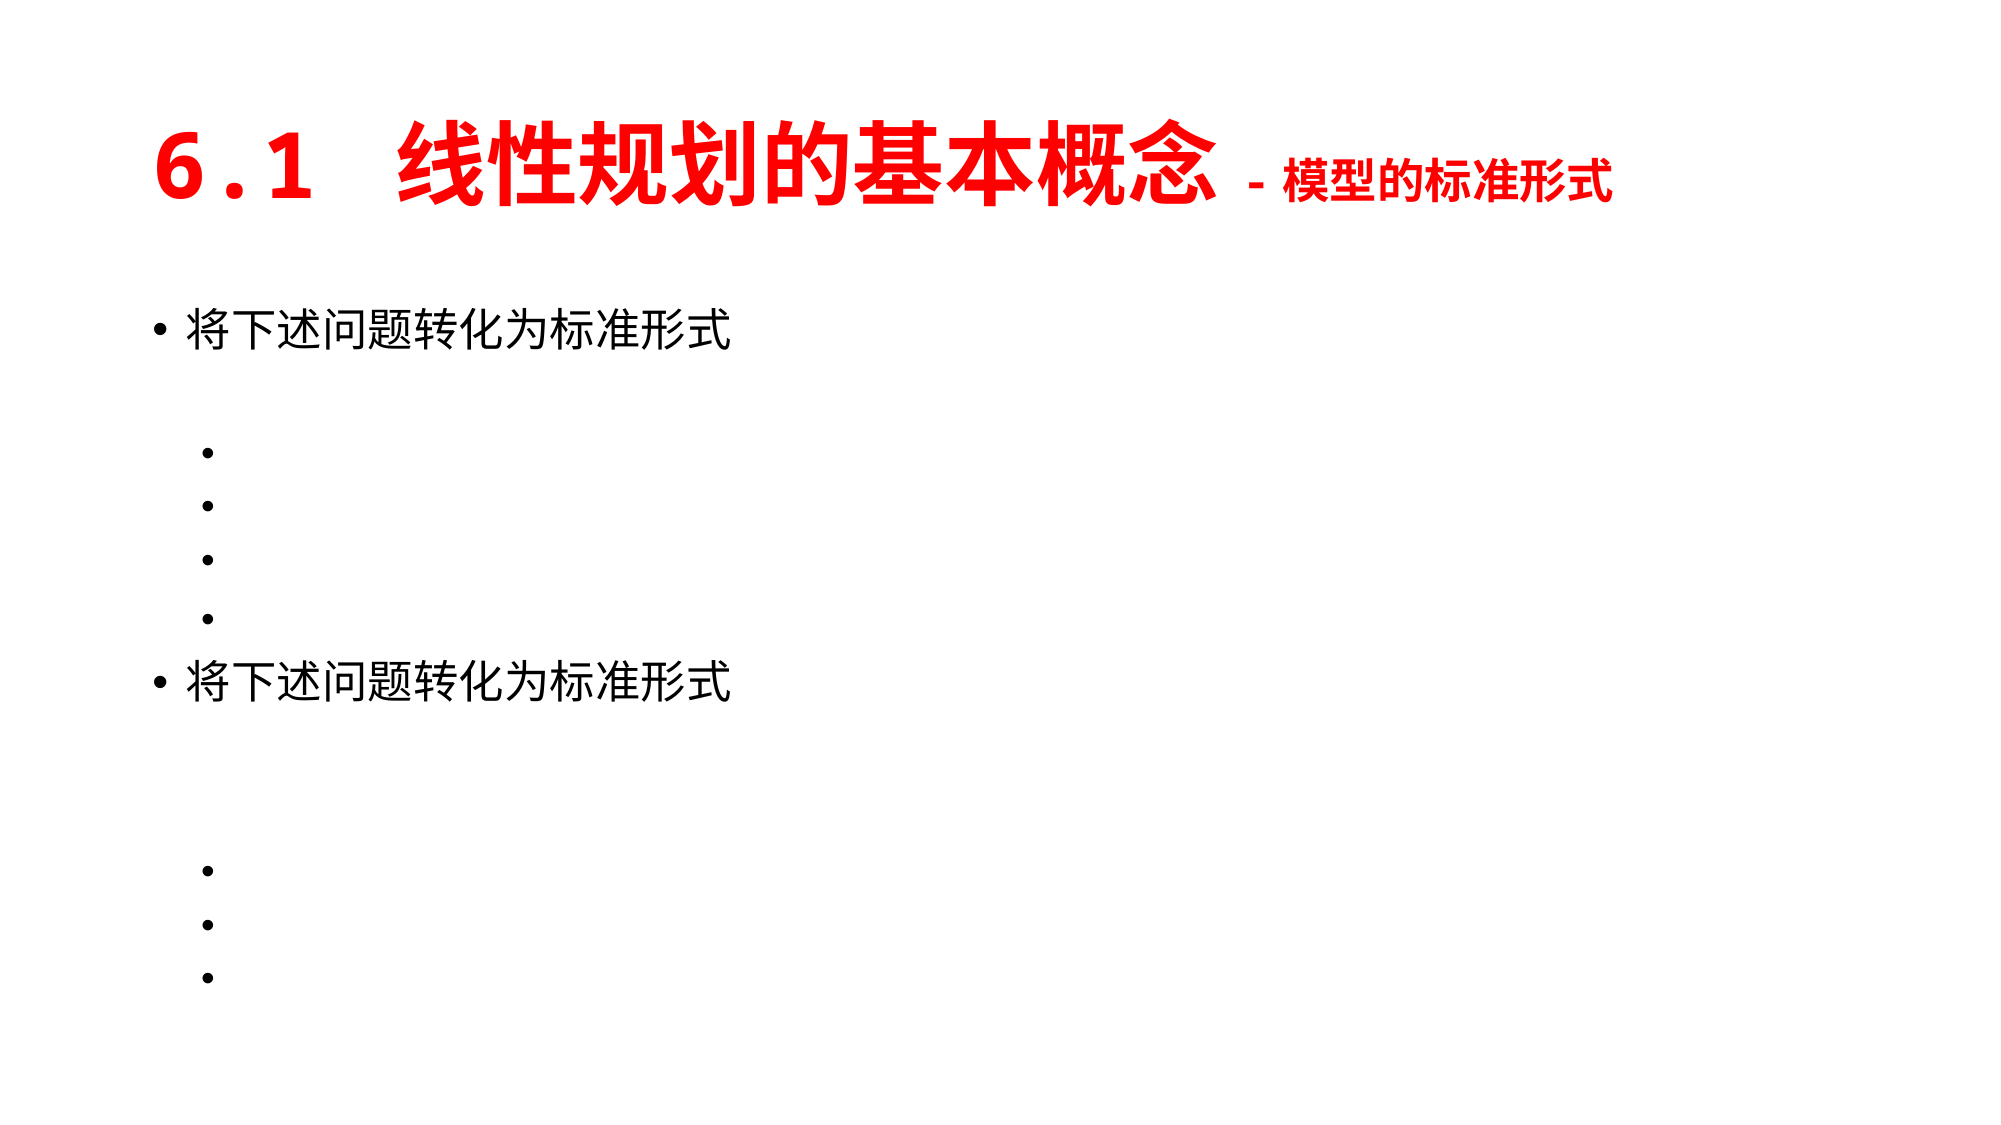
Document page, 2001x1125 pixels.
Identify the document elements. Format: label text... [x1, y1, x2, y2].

title 6.1 线性规划的基本概念-模型的标准形式 [137, 59, 1863, 278]
